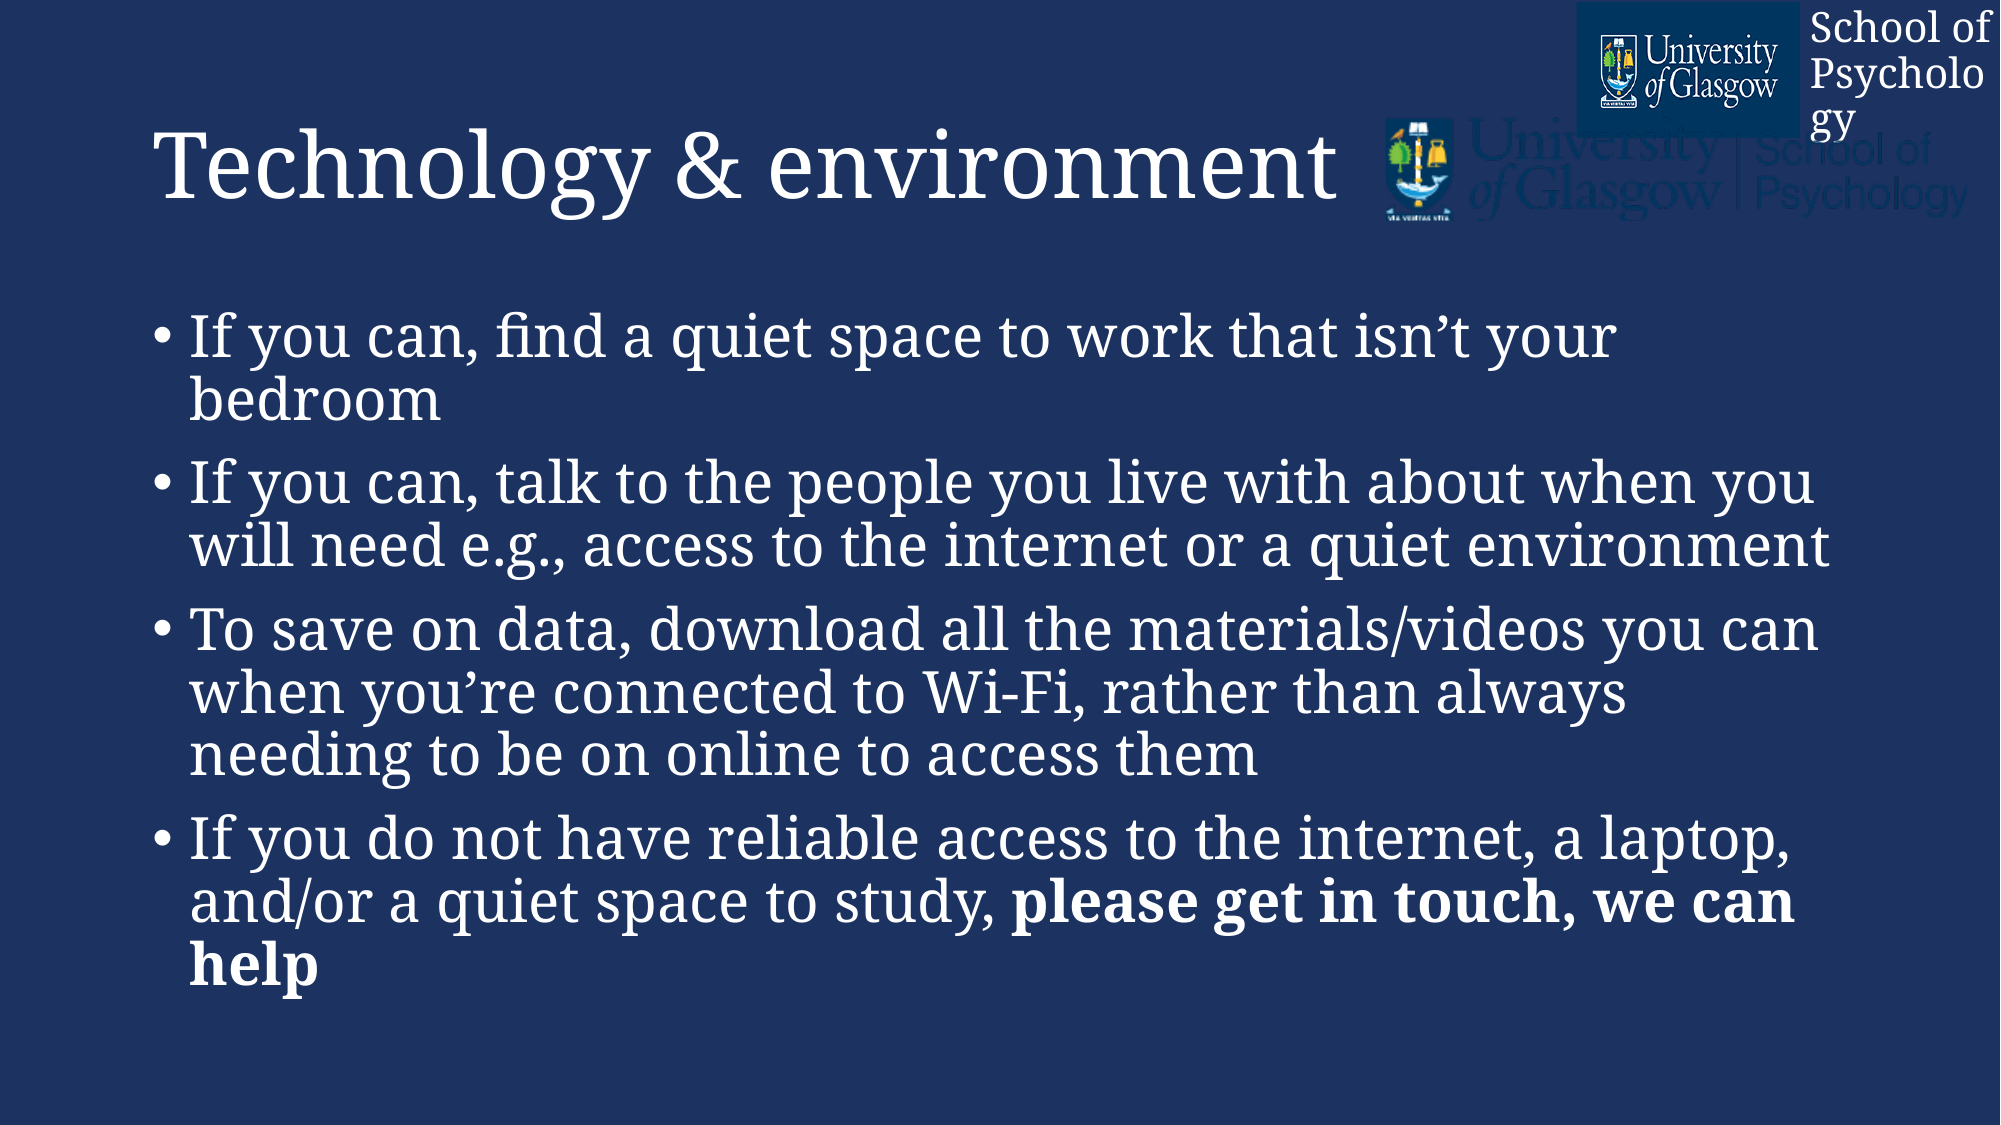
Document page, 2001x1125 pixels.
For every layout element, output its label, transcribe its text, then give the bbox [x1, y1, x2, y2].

title Technology & environment [137, 59, 1863, 278]
picture [1385, 0, 2001, 221]
list If you can, find a quiet space to work that isn’t your bedroom If you can, talk to the people you live with about when you will need e.g., access to the internet or a quiet environment To save on data, download all the materials/videos you can when you’re connected to Wi-Fi, rather than always needing to be on online to access them If you do not have reliable access to the internet, a laptop, and/or a quiet space to study, please get in touch, we can help [137, 299, 1863, 1014]
